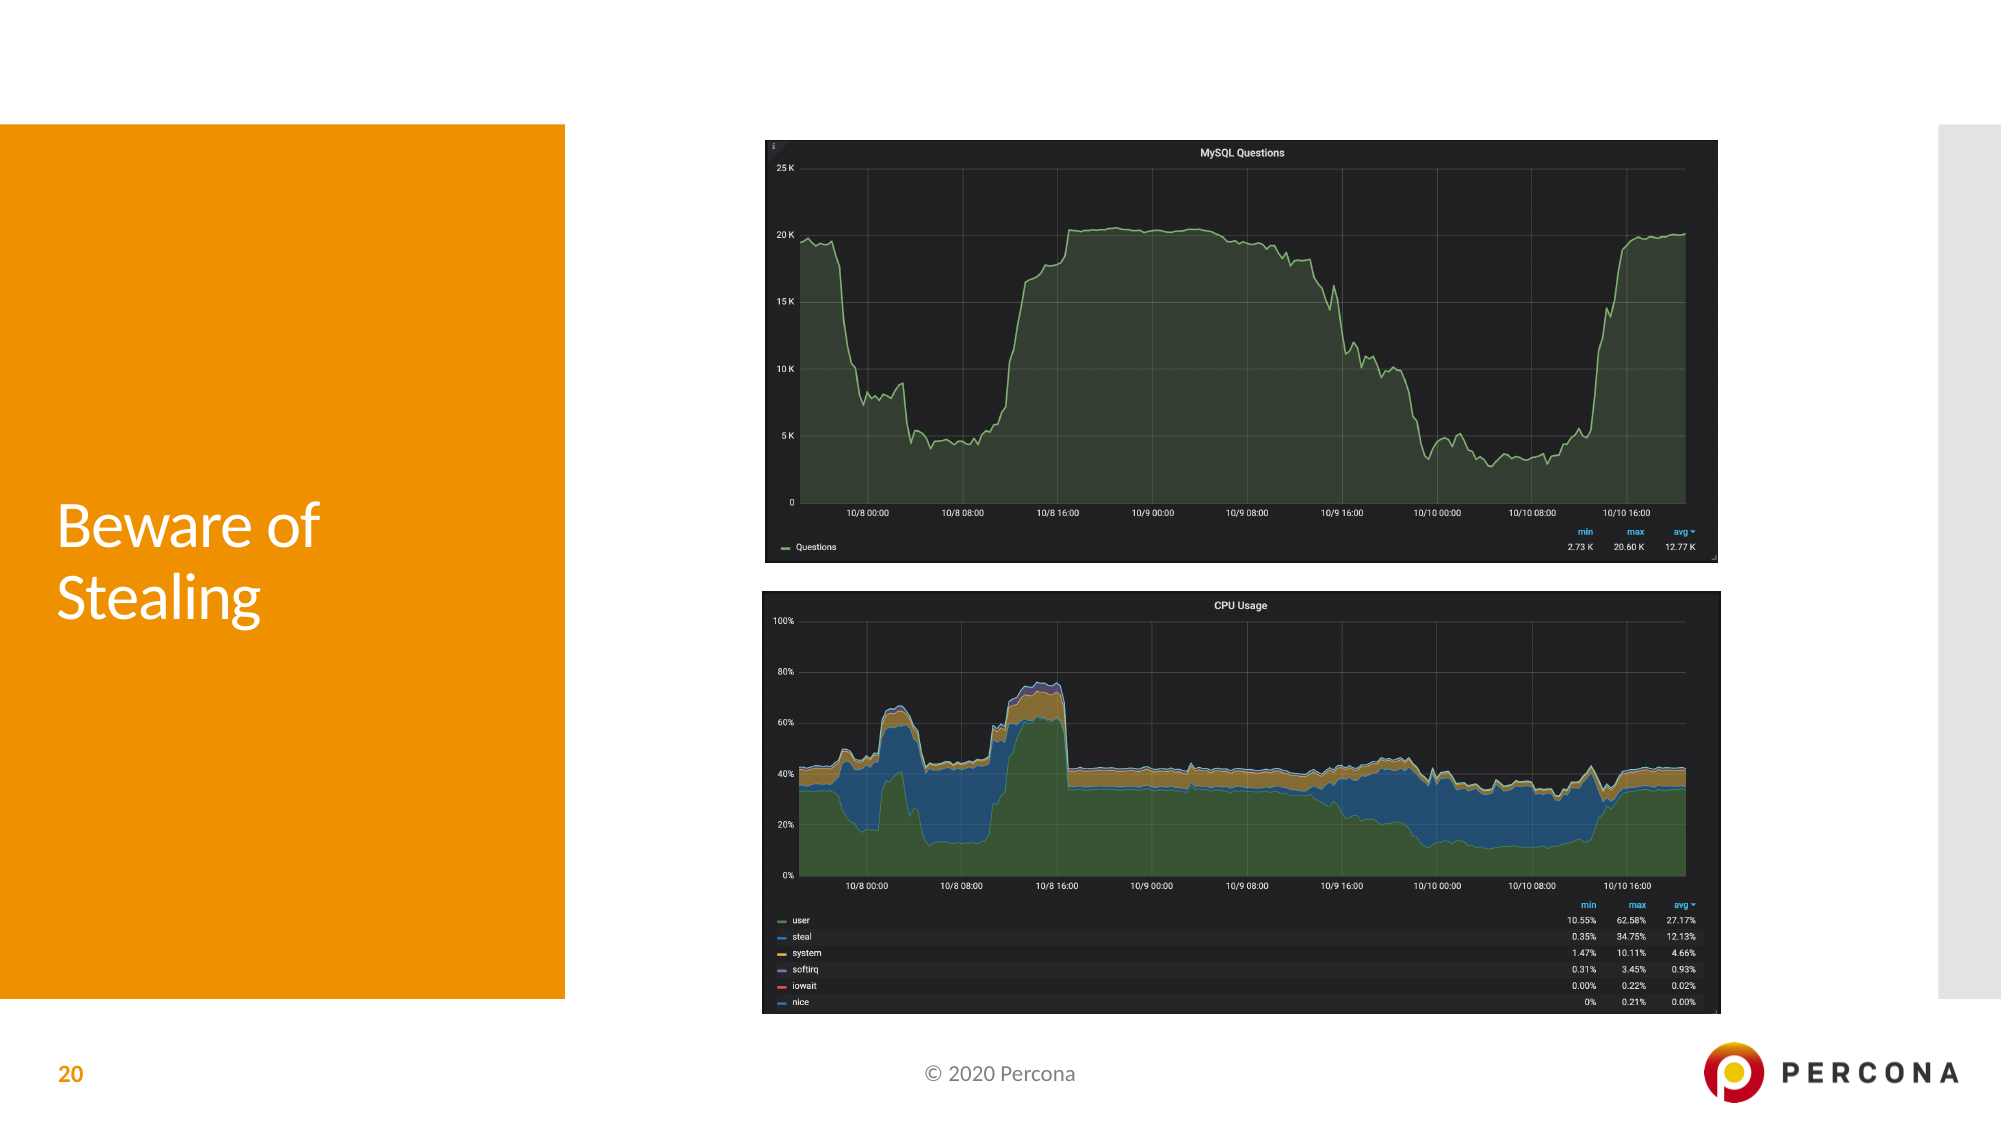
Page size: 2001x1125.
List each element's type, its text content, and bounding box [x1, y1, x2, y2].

picture [761, 591, 1721, 1014]
title Beware of Stealing [41, 184, 525, 940]
slide_number 20 [43, 1042, 295, 1103]
picture [1704, 1042, 1959, 1103]
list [765, 140, 1718, 563]
footer © 2020 Percona [399, 1042, 1600, 1103]
